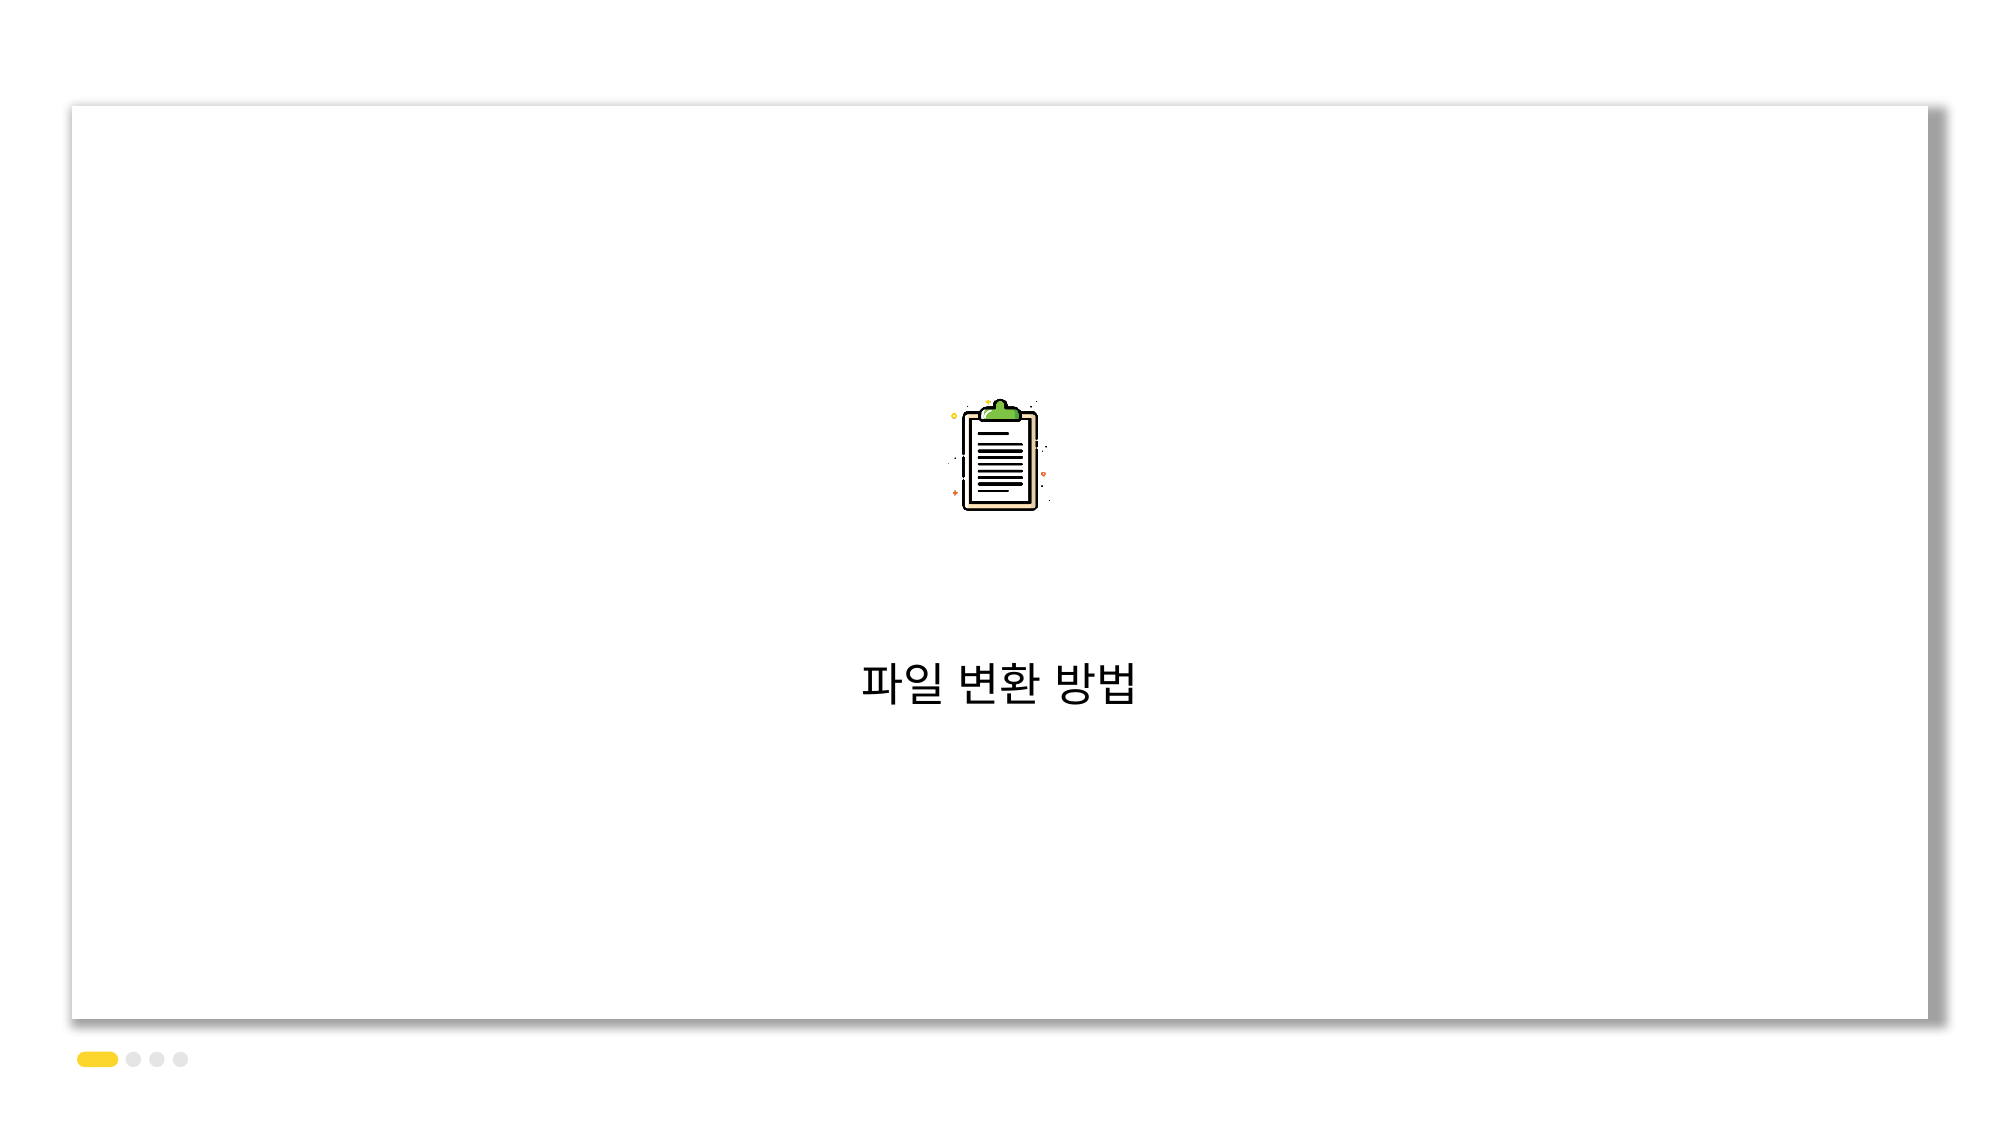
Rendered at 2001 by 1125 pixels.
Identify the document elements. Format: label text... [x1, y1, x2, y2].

text_box 파일 변환 방법 [702, 648, 1298, 745]
text_box [172, 1051, 189, 1068]
text_box [71, 105, 1928, 1019]
text_box [125, 1051, 142, 1068]
text_box [76, 1051, 119, 1068]
picture [936, 392, 1063, 519]
text_box [149, 1051, 165, 1068]
